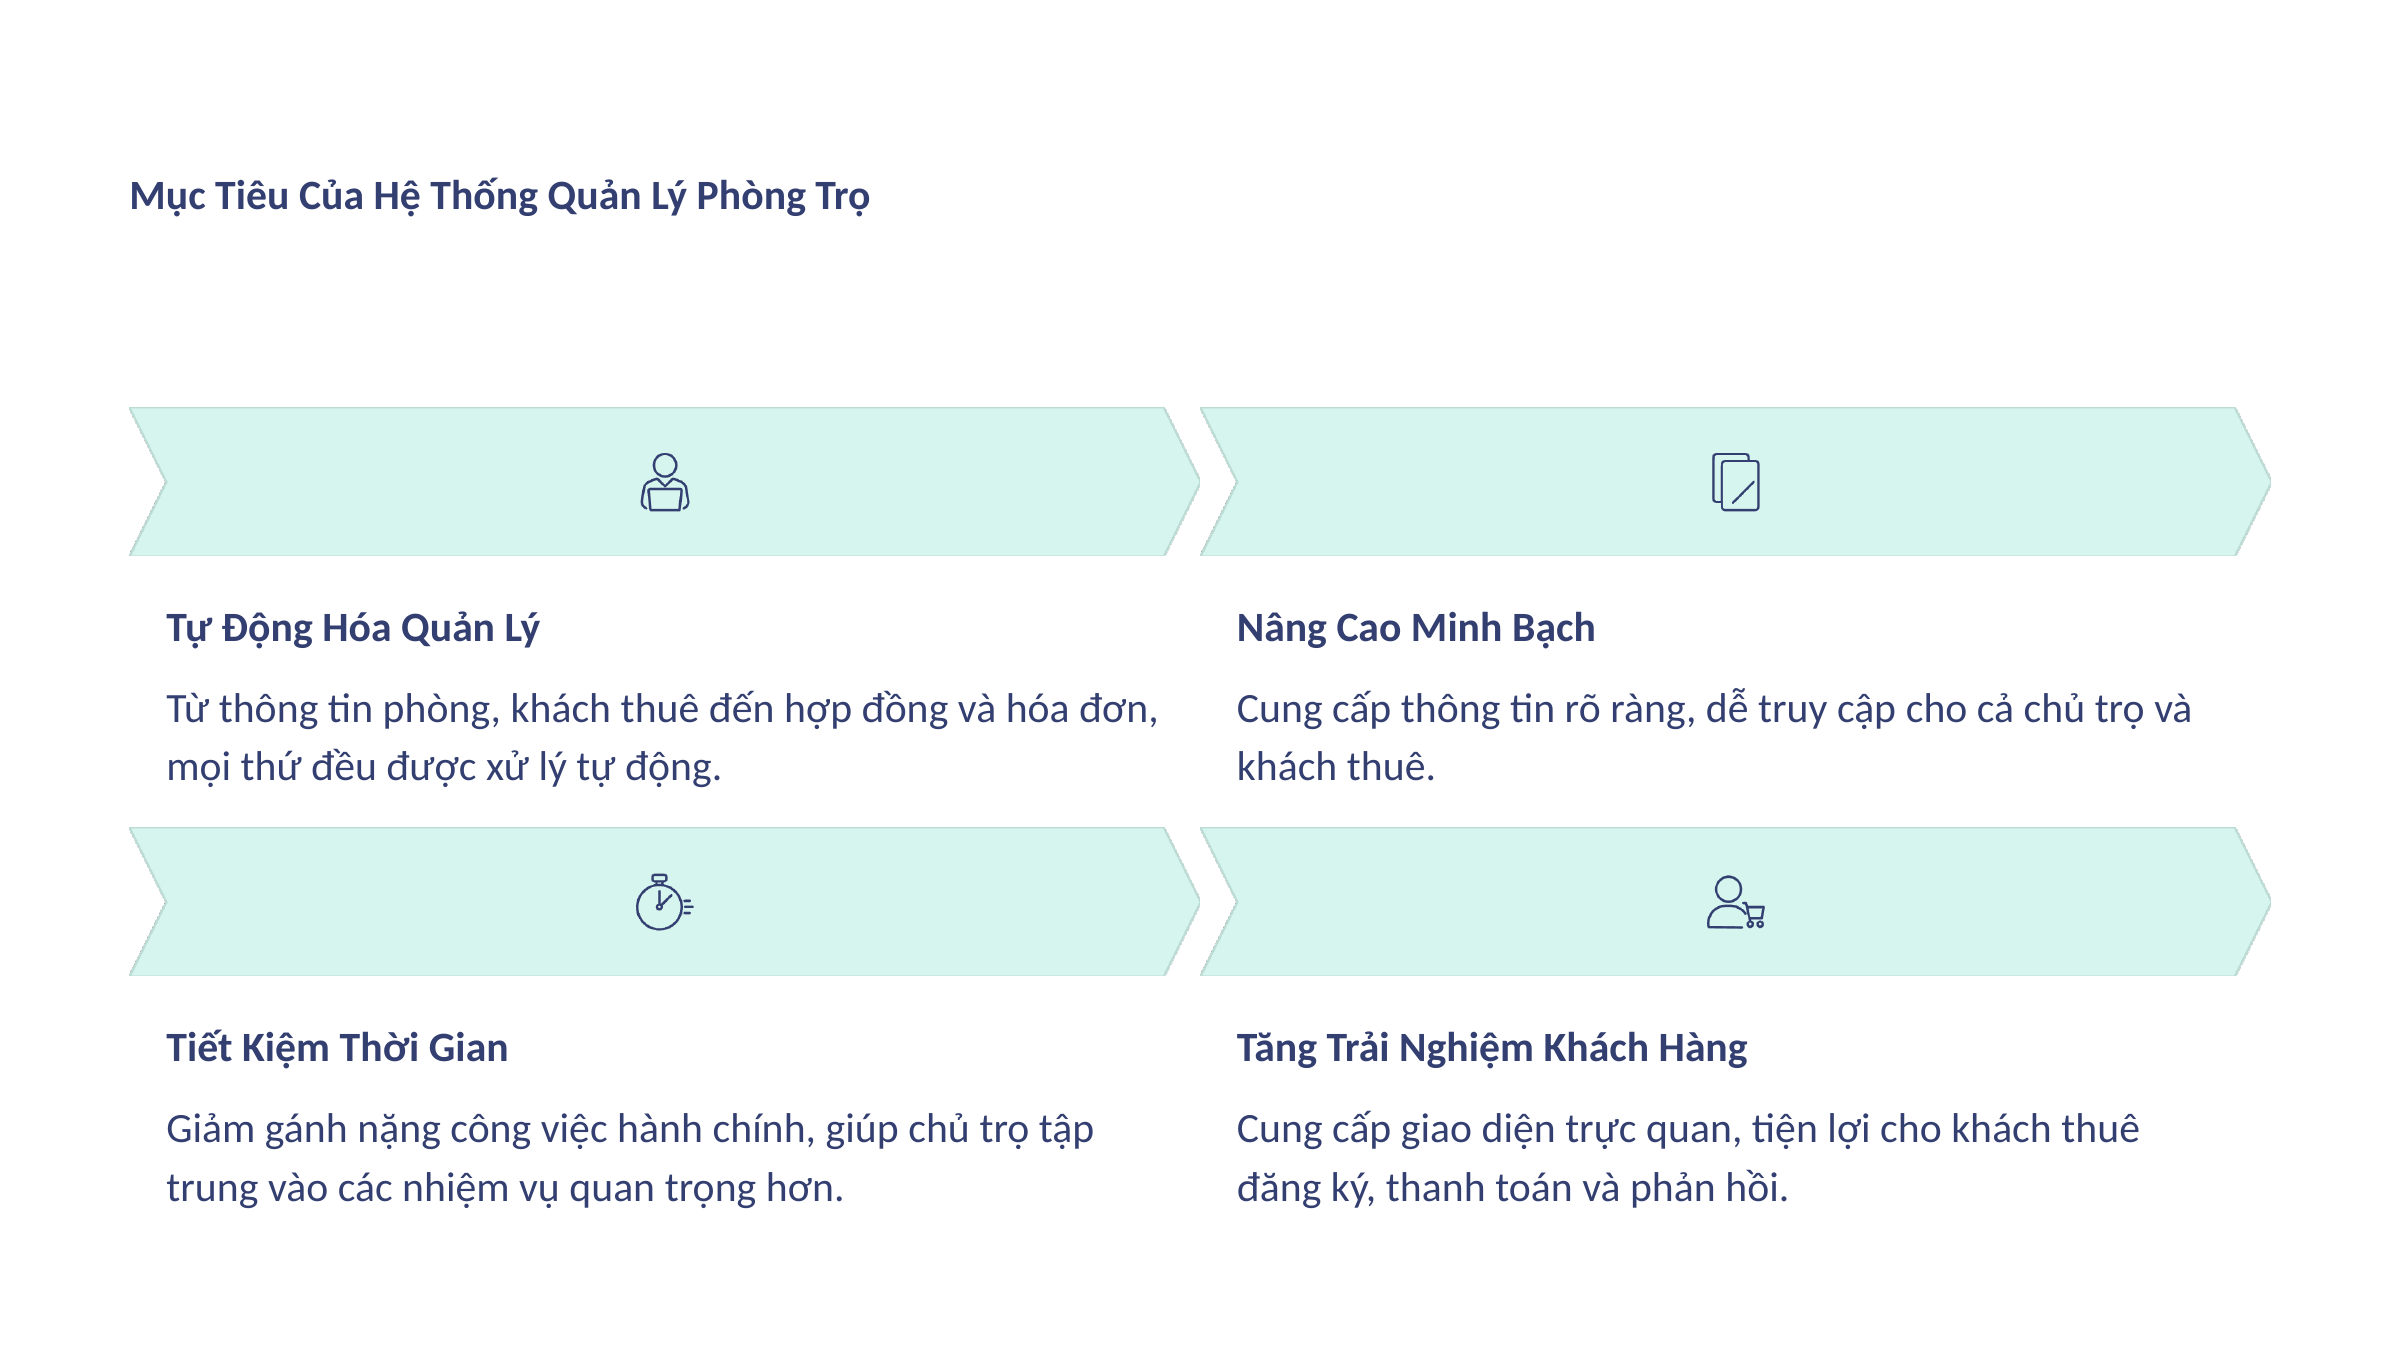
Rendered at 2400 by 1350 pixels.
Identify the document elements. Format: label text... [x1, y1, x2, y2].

text_box Tiết Kiệm Thời Gian [166, 1012, 718, 1071]
picture [129, 827, 2271, 976]
text_box Mục Tiêu Của Hệ Thống Quản Lý Phòng Trọ [129, 101, 2271, 334]
text_box Tự Động Hóa Quản Lý [166, 592, 782, 650]
text_box Giảm gánh nặng công việc hành chính, giúp chủ trọ tập trung vào các nhiệm vụ quan trọng hơn. [166, 1092, 1163, 1211]
text_box Cung cấp thông tin rõ ràng, dễ truy cập cho cả chủ trọ và khách thuê. [1236, 672, 2234, 791]
text_box Tăng Trải Nghiệm Khách Hàng [1236, 1012, 2103, 1071]
picture [129, 407, 2271, 556]
text_box Nâng Cao Minh Bạch [1236, 592, 1841, 650]
text_box Từ thông tin phòng, khách thuê đến hợp đồng và hóa đơn, mọi thứ đều được xử lý tự động. [166, 672, 1163, 791]
text_box Cung cấp giao diện trực quan, tiện lợi cho khách thuê đăng ký, thanh toán và phản hồi. [1236, 1092, 2234, 1211]
